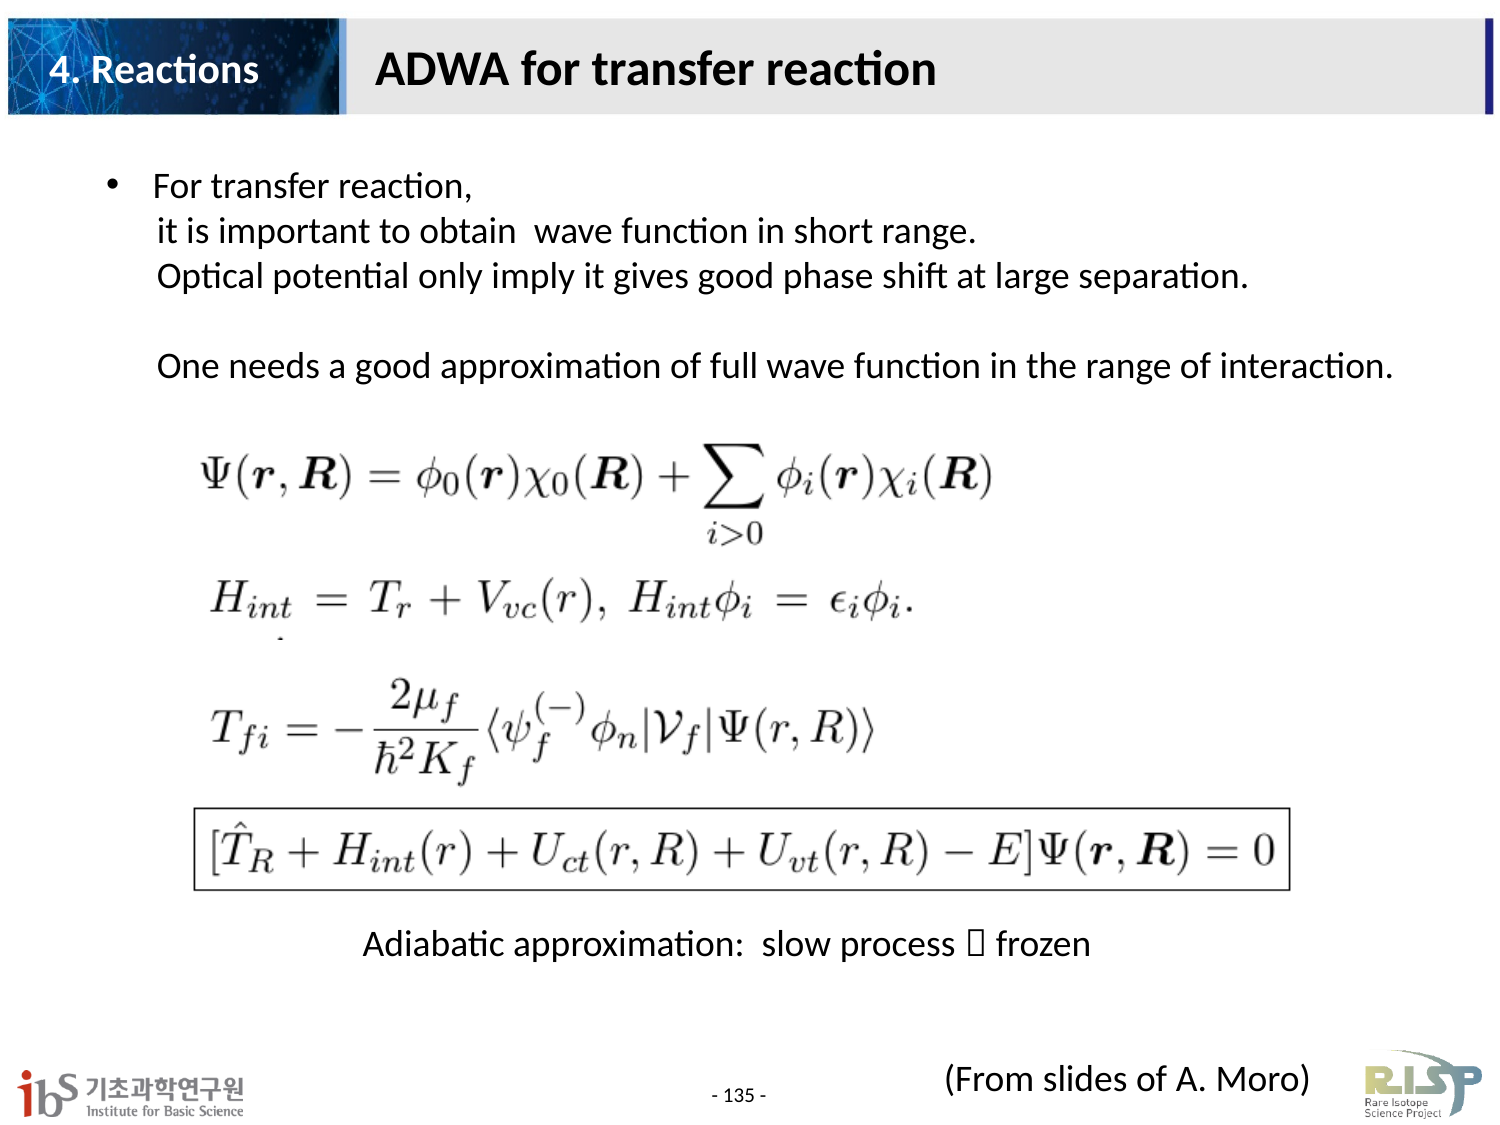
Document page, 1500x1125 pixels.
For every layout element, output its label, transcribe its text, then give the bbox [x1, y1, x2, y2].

text_box For transfer reaction, it is important to obtain wave function in short range. Optical potential only imply it gives good phase shift at large separation. One needs a good approximation of full wave function in the range of interaction. [91, 153, 1412, 484]
picture [172, 660, 1311, 910]
picture [1364, 1049, 1482, 1119]
text_box (From slides of A. Moro) [929, 1046, 1327, 1107]
picture [17, 1070, 243, 1117]
text_box Adiabatic approximation: slow process  frozen [348, 911, 1115, 972]
picture [2, 10, 1500, 130]
picture [182, 422, 1011, 641]
